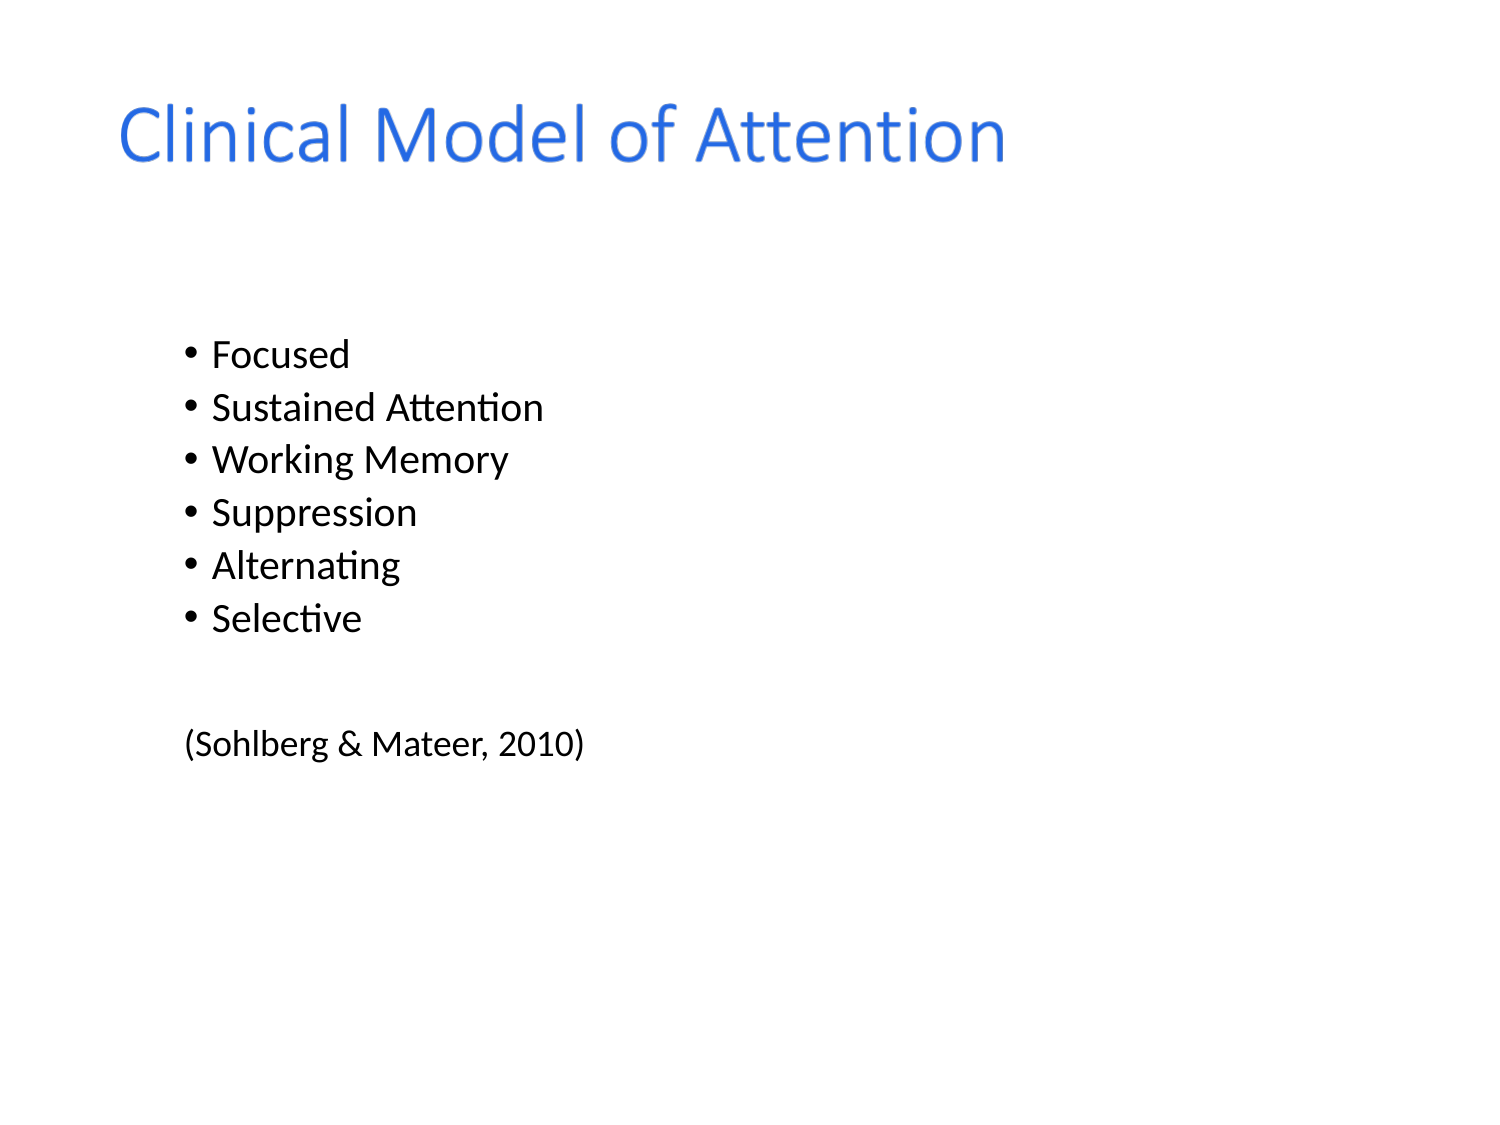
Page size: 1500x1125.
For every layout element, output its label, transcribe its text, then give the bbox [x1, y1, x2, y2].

list Focused Sustained Attention Working Memory Suppression Alternating Selective (Sohlberg & Mateer, 2010) [112, 324, 739, 988]
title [66, 56, 1398, 278]
